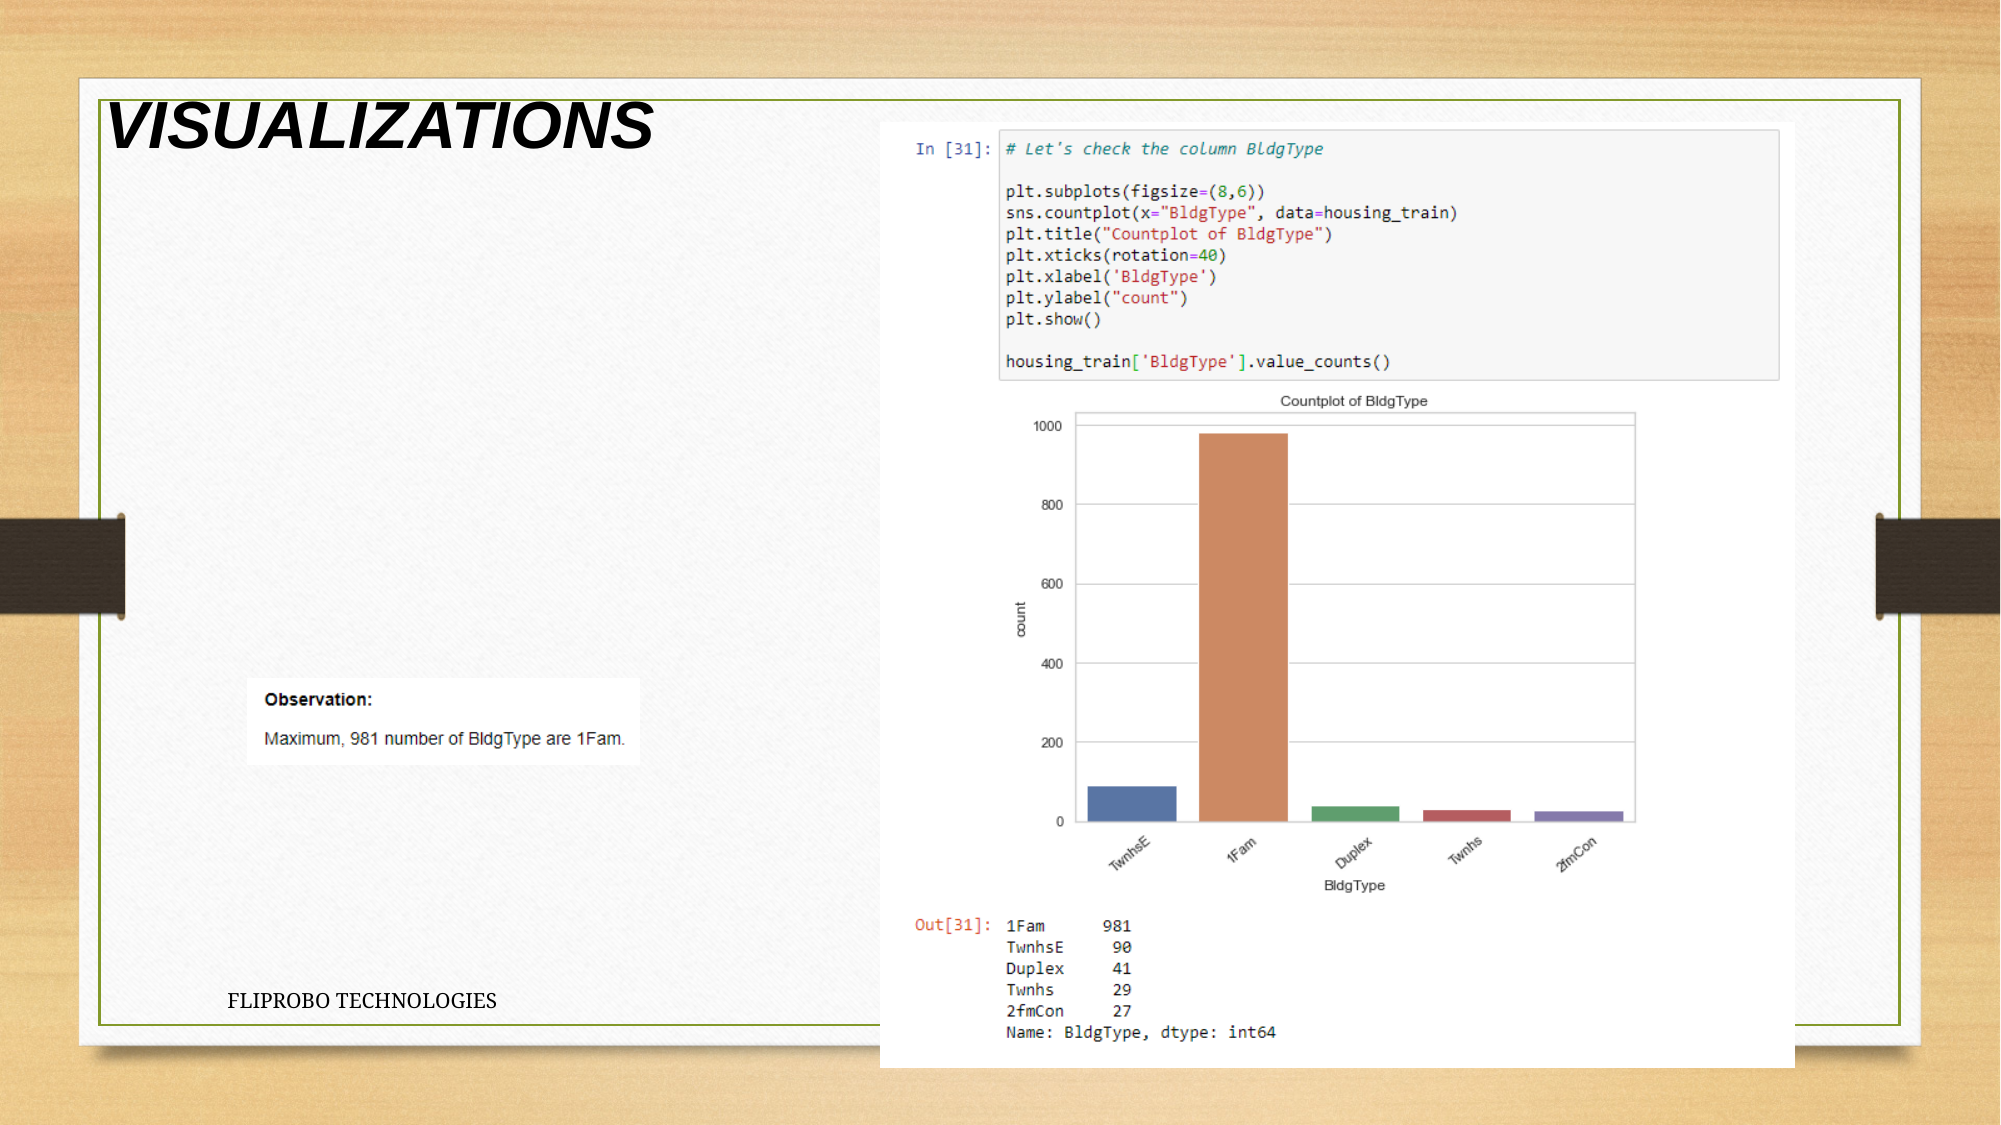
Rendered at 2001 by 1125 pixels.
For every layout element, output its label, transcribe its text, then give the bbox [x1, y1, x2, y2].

footer FLIPROBO TECHNOLOGIES [212, 979, 880, 1025]
picture [0, 0, 2001, 1125]
text_box VISUALIZATIONS [89, 74, 1673, 170]
